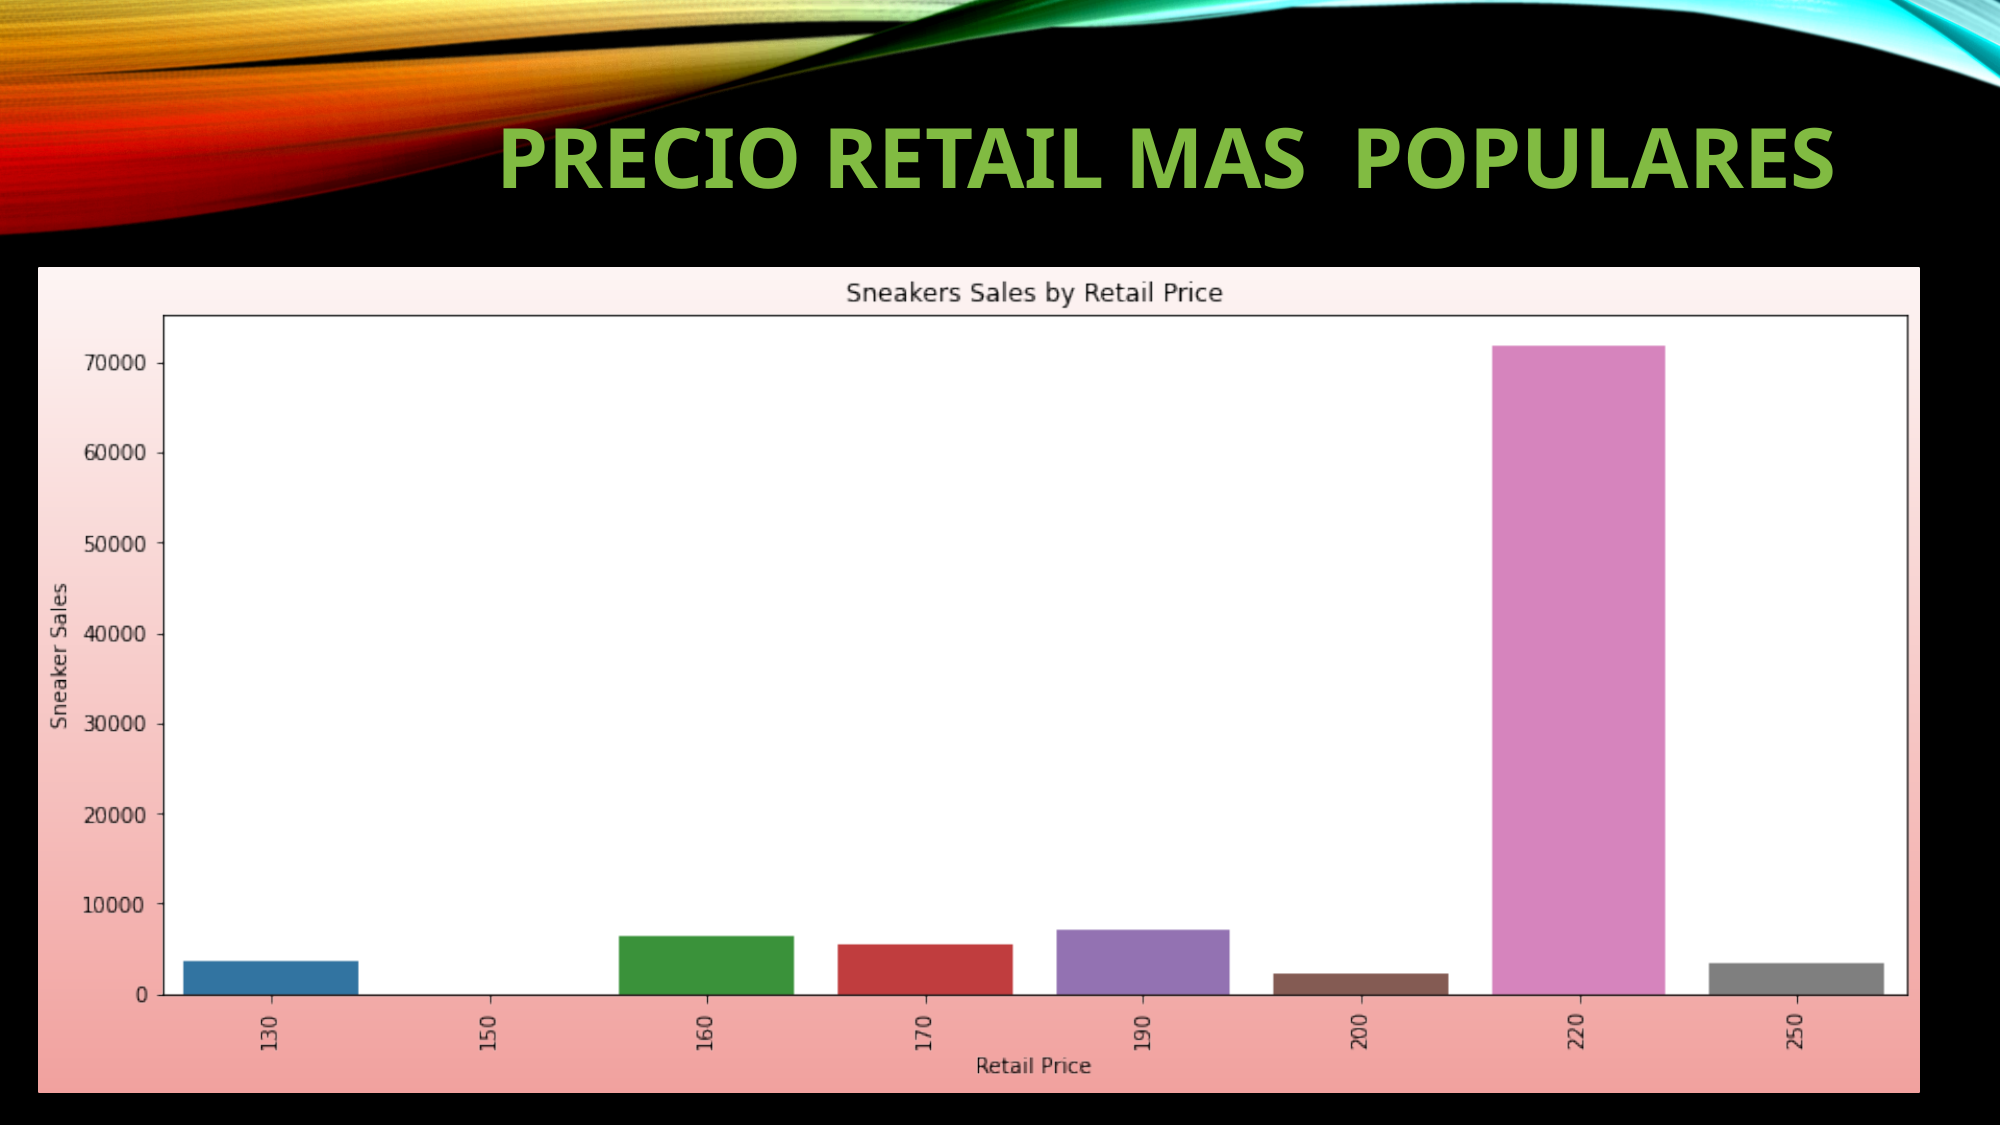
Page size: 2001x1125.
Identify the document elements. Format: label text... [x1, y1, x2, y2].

picture [0, 0, 2000, 237]
title Precio Retail mas populares [386, 55, 1852, 266]
picture [37, 266, 1920, 1093]
